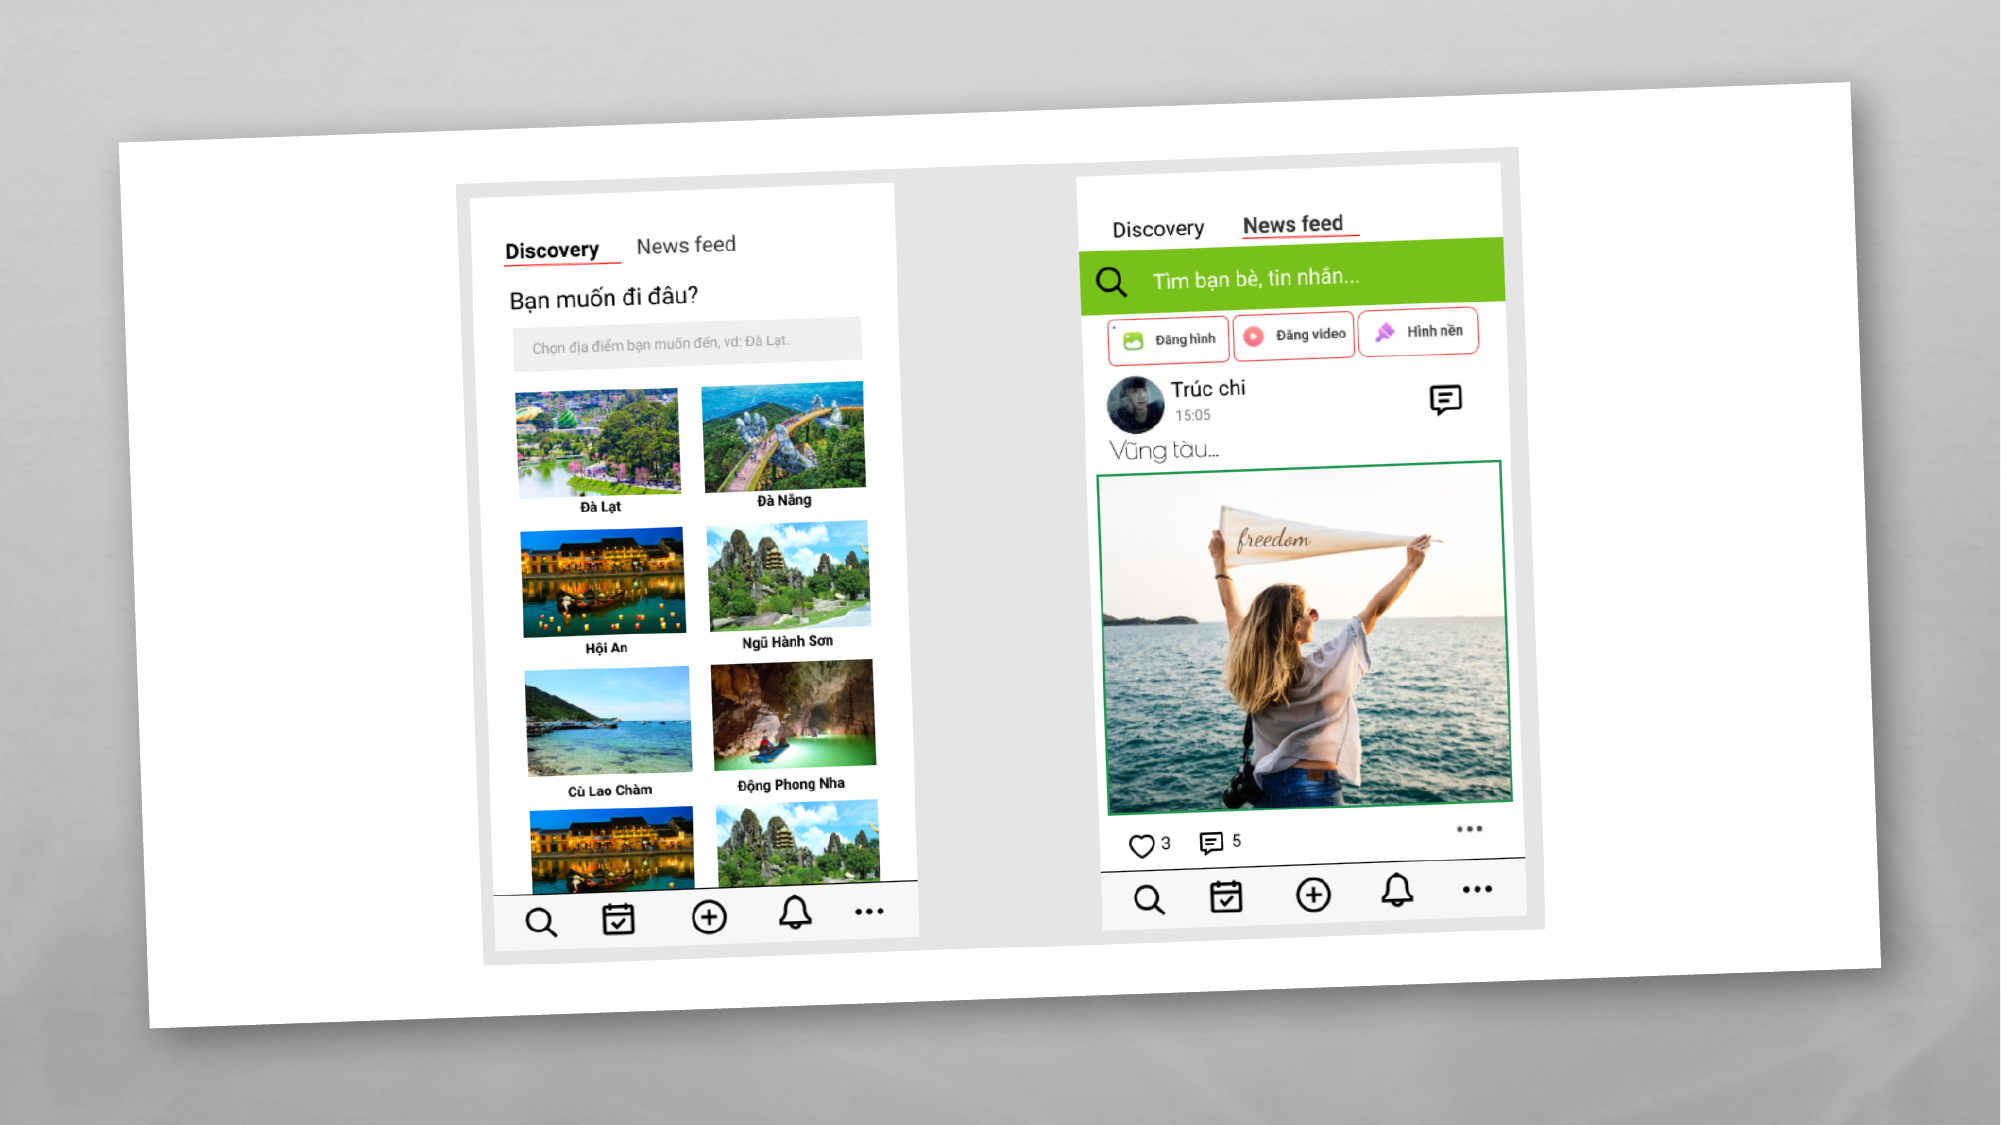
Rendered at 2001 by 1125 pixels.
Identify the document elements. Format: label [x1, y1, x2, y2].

picture [0, 0, 2000, 1125]
picture [467, 164, 1532, 947]
text_box [0, 0, 1966, 1091]
